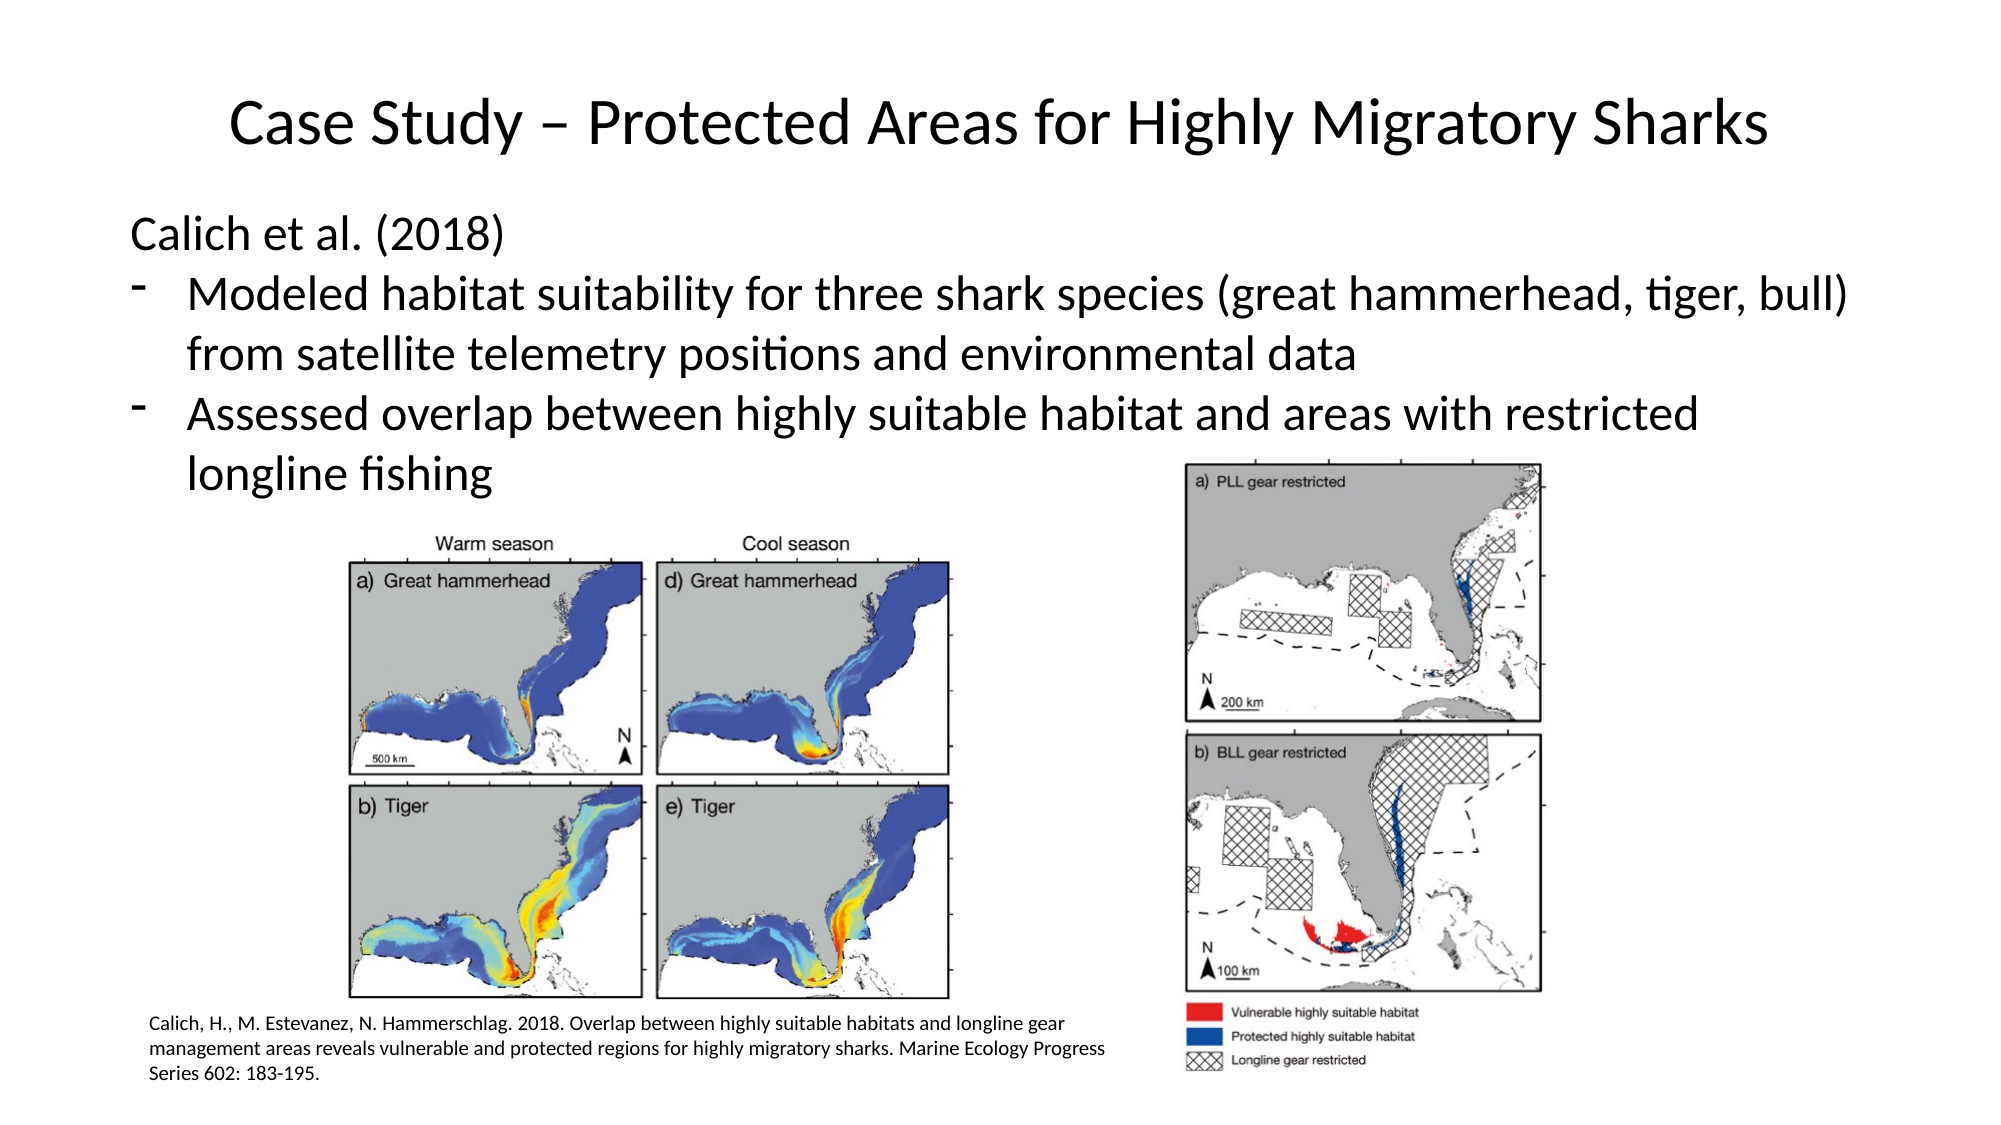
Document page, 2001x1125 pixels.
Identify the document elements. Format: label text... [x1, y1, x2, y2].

text_box Calich, H., M. Estevanez, N. Hammerschlag. 2018. Overlap between highly suitable habitats and longline gear management areas reveals vulnerable and protected regions for highly migratory sharks. Marine Ecology Progress Series 602: 183-195. [134, 1002, 1150, 1093]
picture [317, 518, 967, 1003]
text_box Calich et al. (2018) Modeled habitat suitability for three shark species (great hammerhead, tiger, bull) from satellite telemetry positions and environmental data Assessed overlap between highly suitable habitat and areas with restricted longline fishing [115, 192, 1885, 508]
picture [1164, 447, 1557, 1074]
text_box Case Study – Protected Areas for Highly Migratory Sharks [214, 70, 1786, 165]
